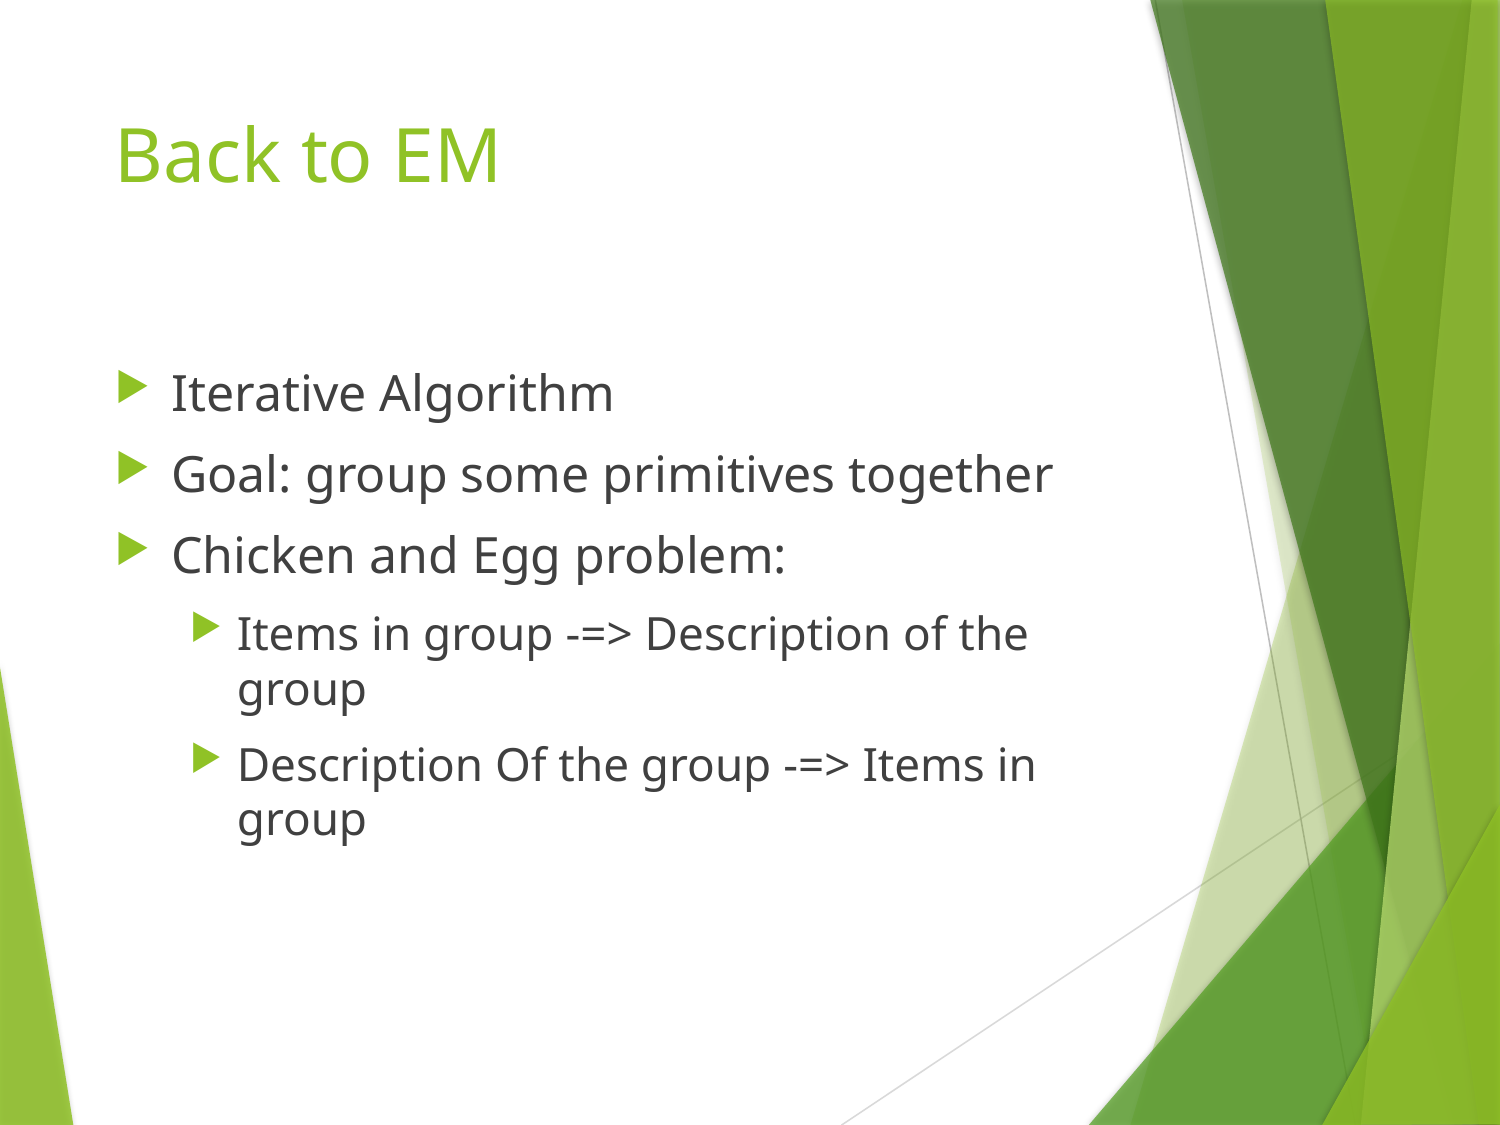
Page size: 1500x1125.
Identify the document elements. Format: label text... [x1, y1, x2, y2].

list Iterative Algorithm Goal: group some primitives together Chicken and Egg problem: Items in group -=> Description of the group Description Of the group -=> Items in group [99, 354, 1142, 992]
title Back to EM [99, 99, 1142, 317]
